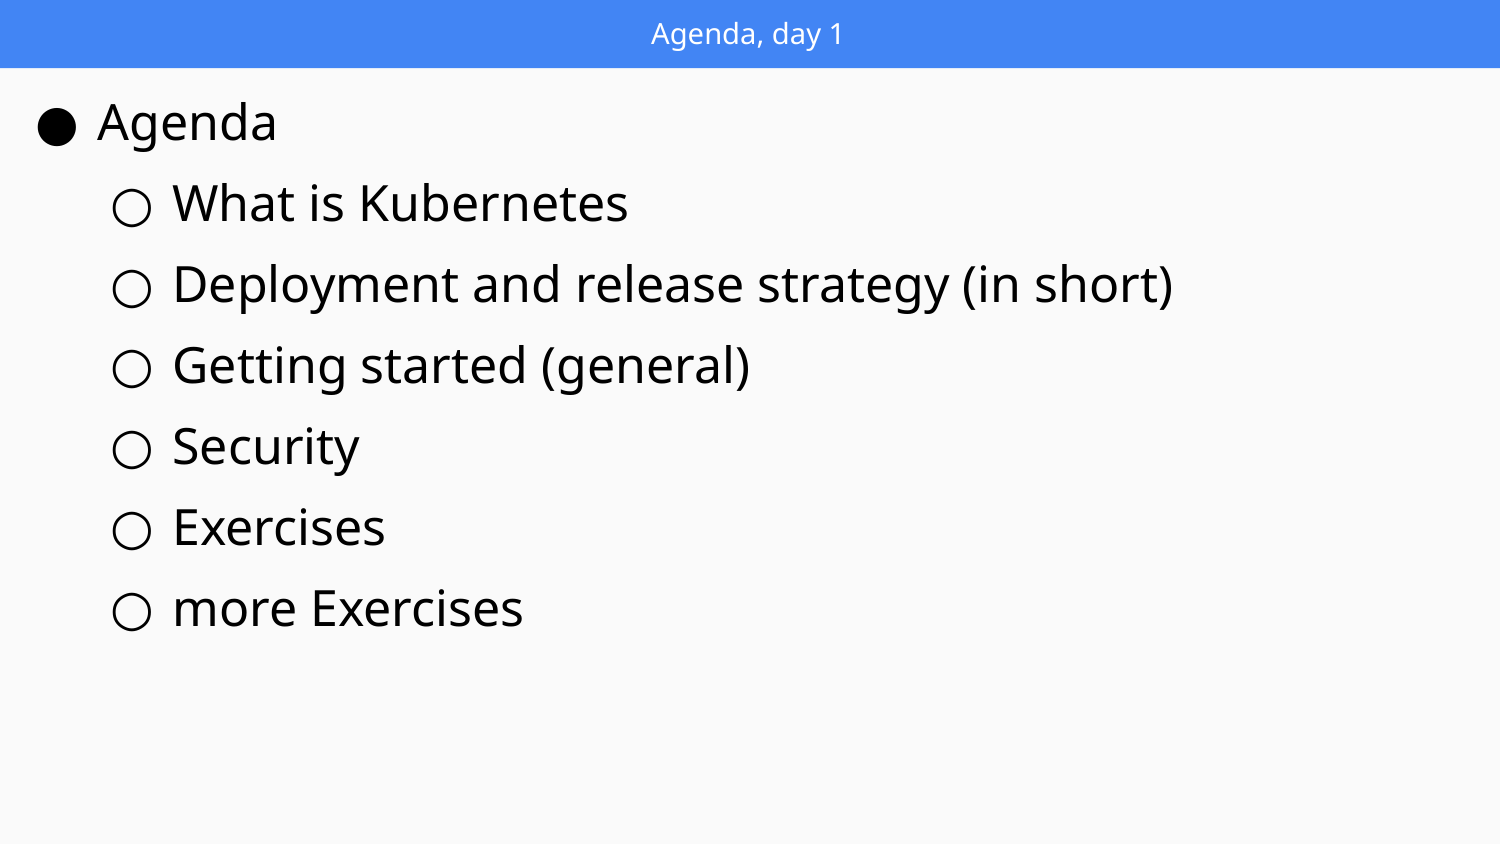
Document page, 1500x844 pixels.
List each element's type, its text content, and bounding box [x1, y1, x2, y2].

title Agenda, day 1 [0, 0, 1497, 69]
text_box Agenda What is Kubernetes Deployment and release strategy (in short) Getting started (general) Security Exercises more Exercises [7, 75, 1500, 844]
